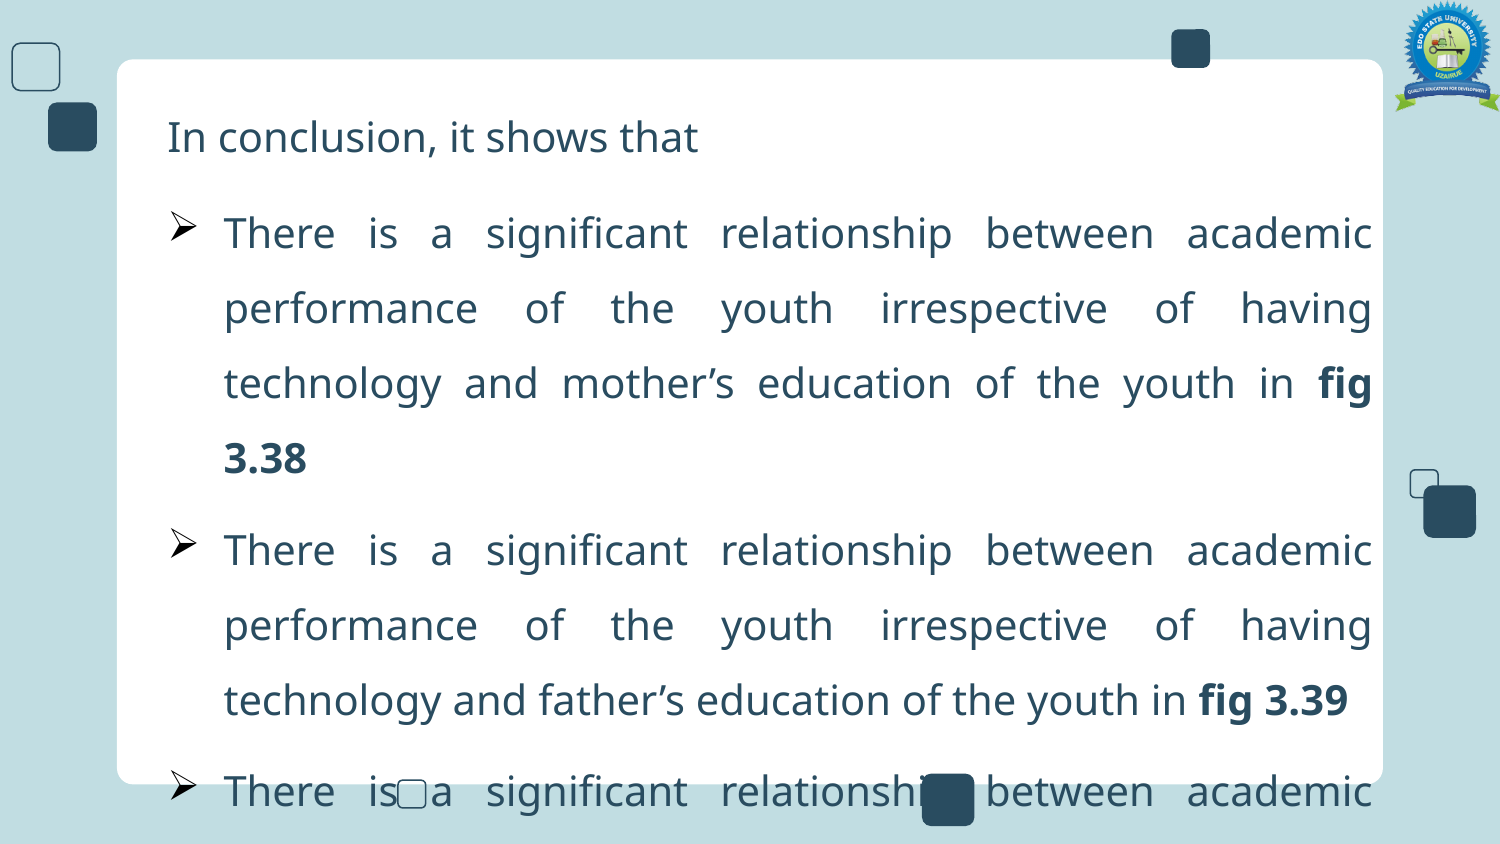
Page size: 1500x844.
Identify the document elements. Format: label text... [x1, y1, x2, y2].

text_box In conclusion, it shows that There is a significant relationship between academic performance of the youth irrespective of having technology and mother’s education of the youth in fig 3.38 There is a significant relationship between academic performance of the youth irrespective of having technology and father’s education of the youth in fig 3.39 There is a significant relationship between academic performance of the youth and time spent on technological devices/ internet in fig 3.44, fig 3.43, fig 3.42 [152, 96, 1389, 844]
picture [1387, 0, 1500, 112]
